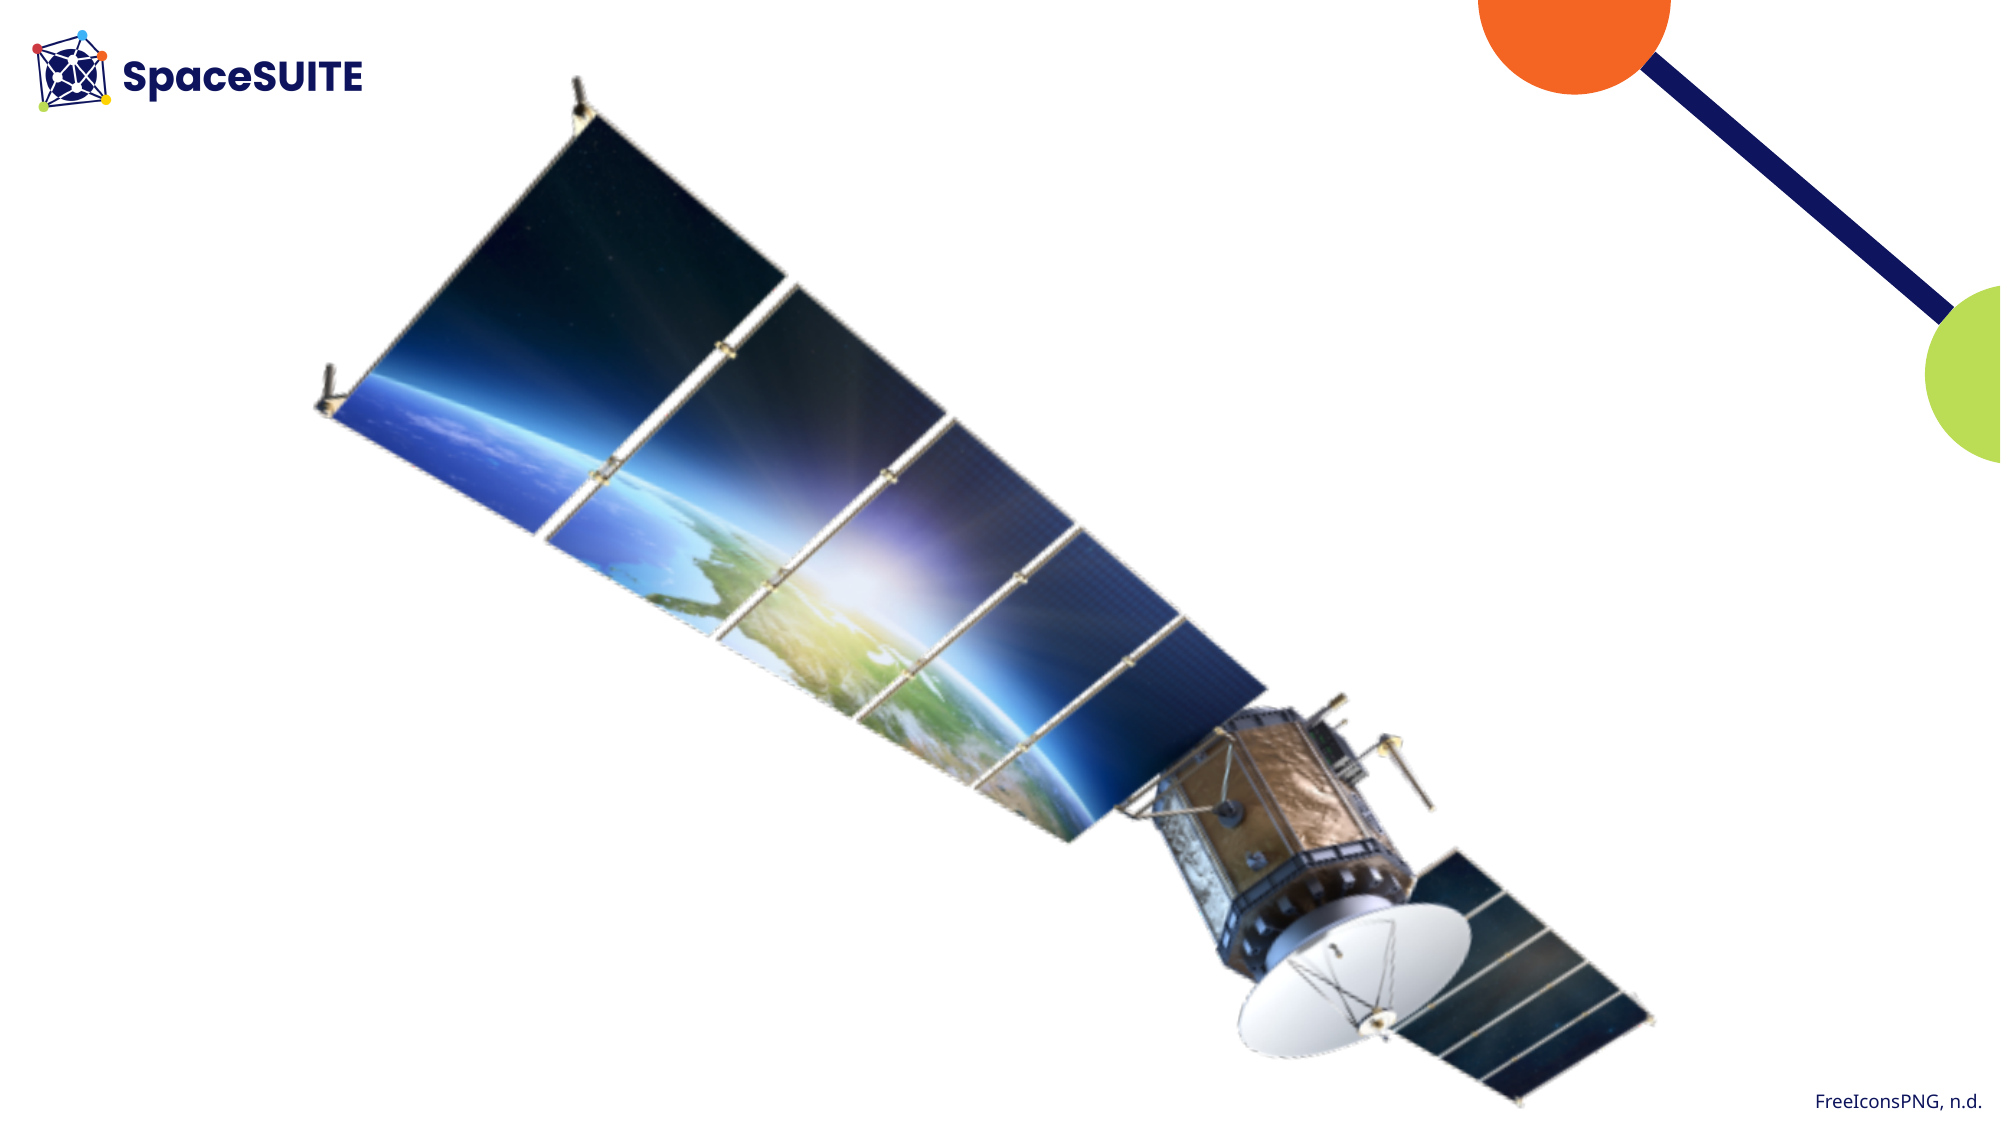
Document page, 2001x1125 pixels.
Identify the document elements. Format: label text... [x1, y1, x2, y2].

text_box FreeIconsPNG, n.d. [1800, 1081, 1998, 1120]
picture [161, 0, 1856, 1125]
picture [32, 30, 351, 112]
